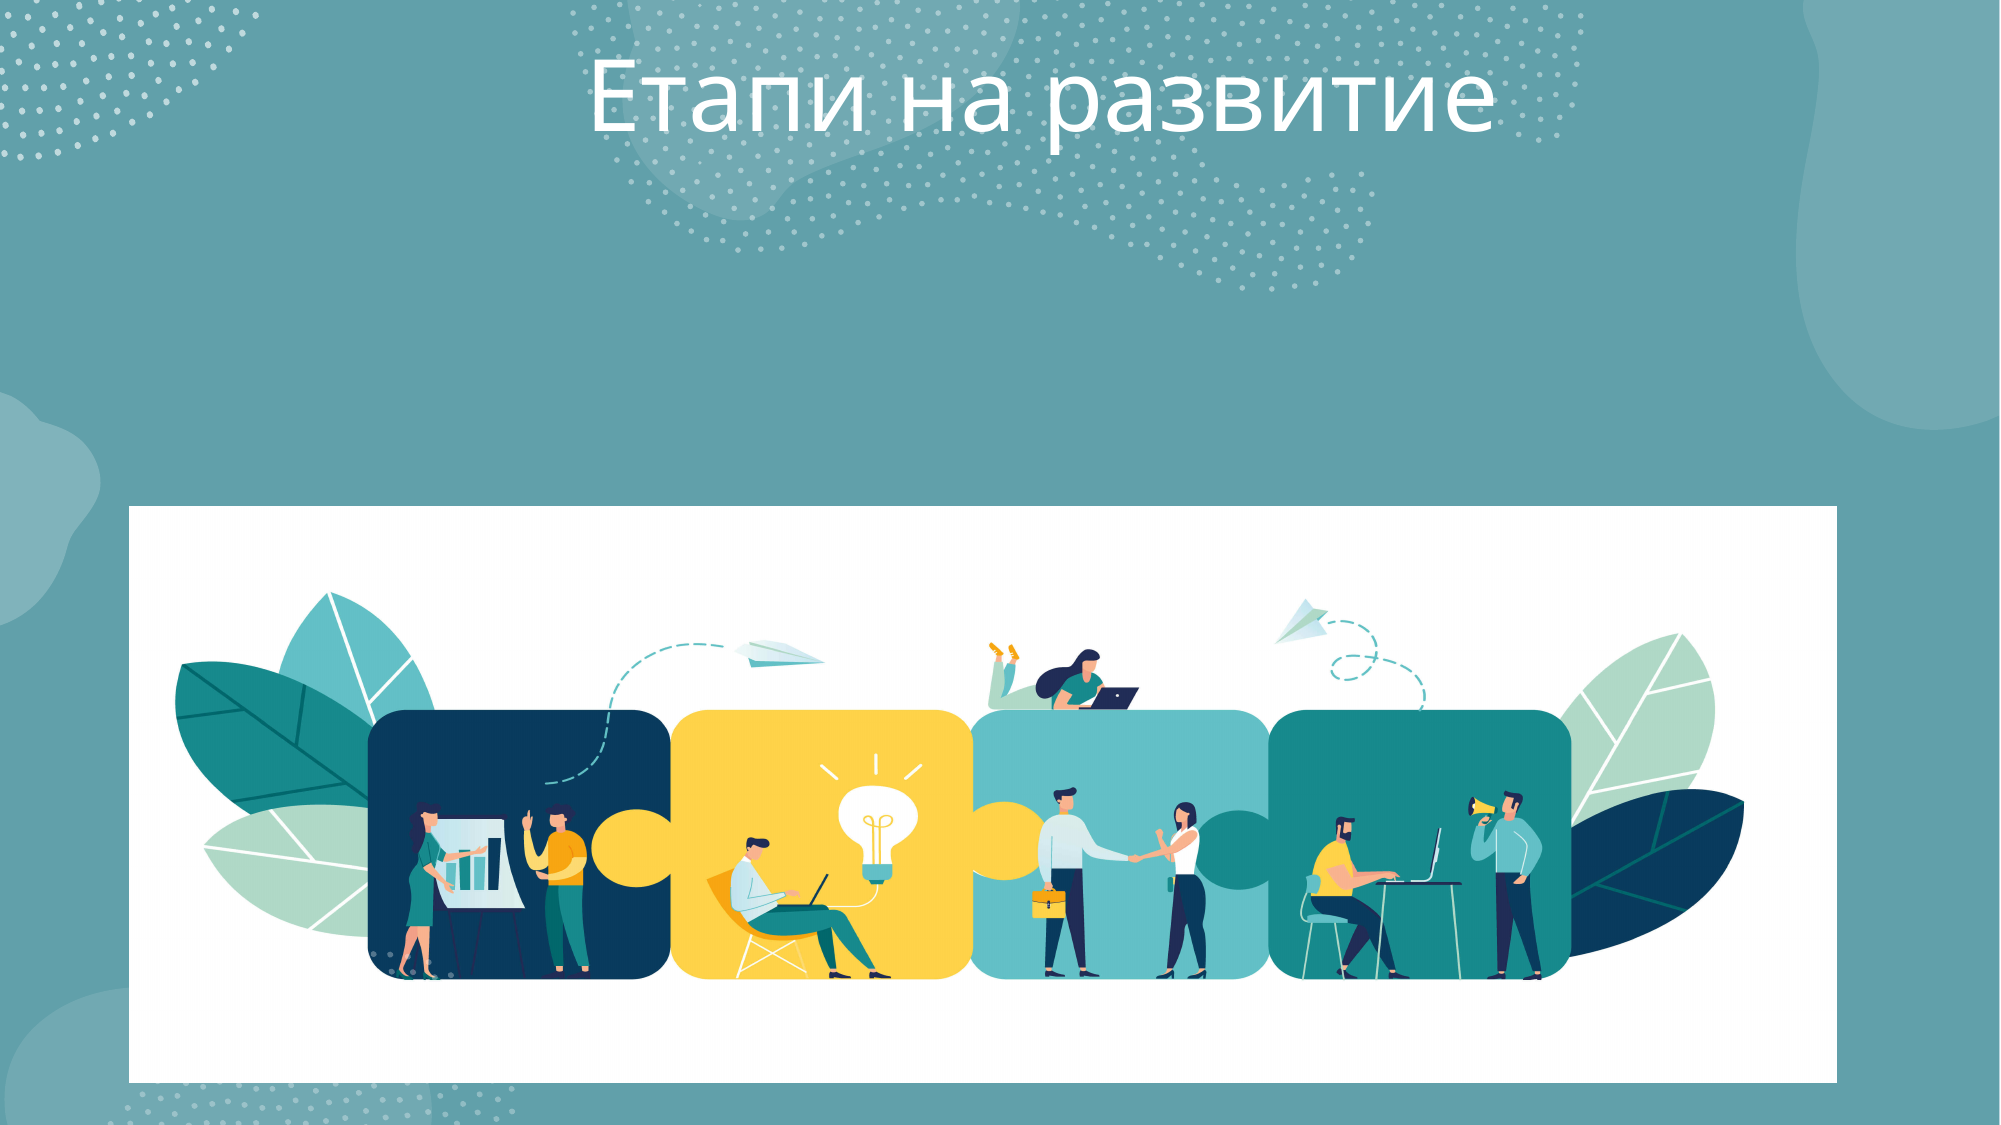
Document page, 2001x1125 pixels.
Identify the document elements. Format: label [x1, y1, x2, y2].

text_box [0, 0, 2000, 1125]
